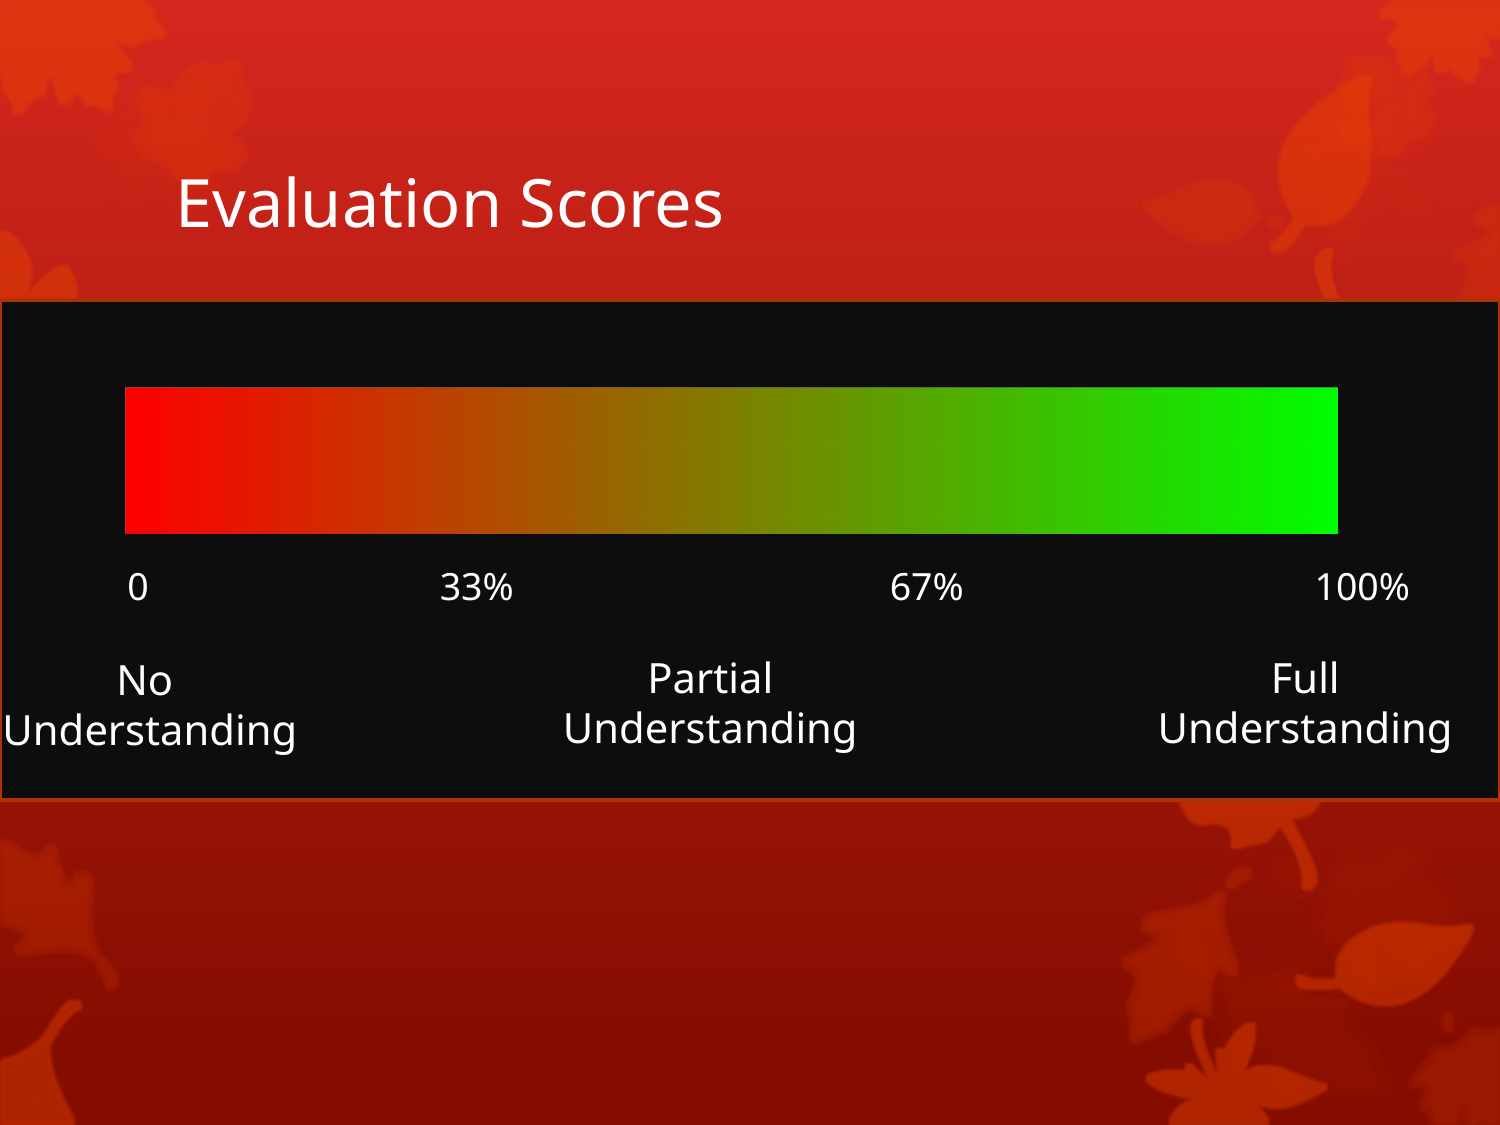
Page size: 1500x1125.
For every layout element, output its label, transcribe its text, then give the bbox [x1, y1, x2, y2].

text_box 0 [112, 555, 338, 616]
title Evaluation Scores [160, 125, 1330, 277]
text_box Full Understanding [1125, 644, 1486, 760]
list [124, 386, 1338, 535]
text_box [0, 298, 1500, 802]
text_box No Understanding [0, 646, 325, 761]
text_box Partial Understanding [533, 644, 888, 760]
text_box 67% [874, 555, 1013, 616]
text_box 100% [1299, 555, 1500, 616]
text_box 33% [424, 555, 575, 616]
